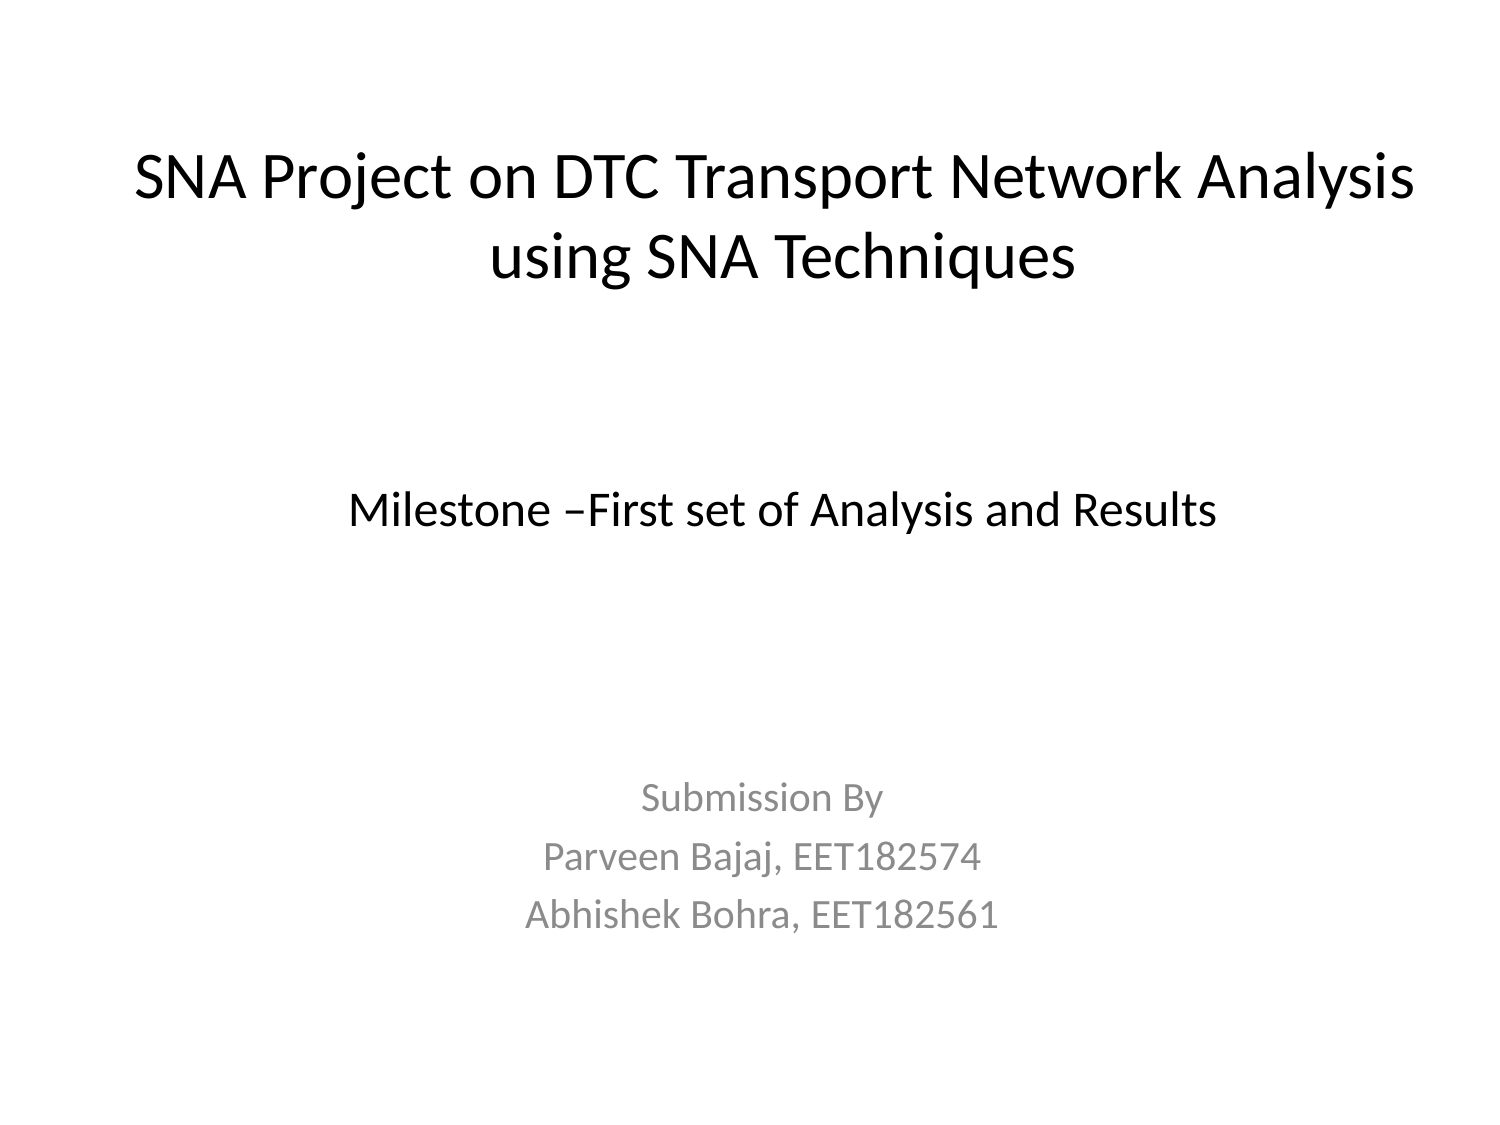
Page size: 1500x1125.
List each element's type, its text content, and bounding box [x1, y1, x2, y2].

text_box SNA Project on DTC Transport Network Analysis using SNA Techniques [119, 124, 1447, 300]
title Milestone –First set of Analysis and Results [145, 385, 1421, 627]
subtitle Submission By Parveen Bajaj, EET182574 Abhishek Bohra, EET182561 [237, 762, 1288, 1050]
